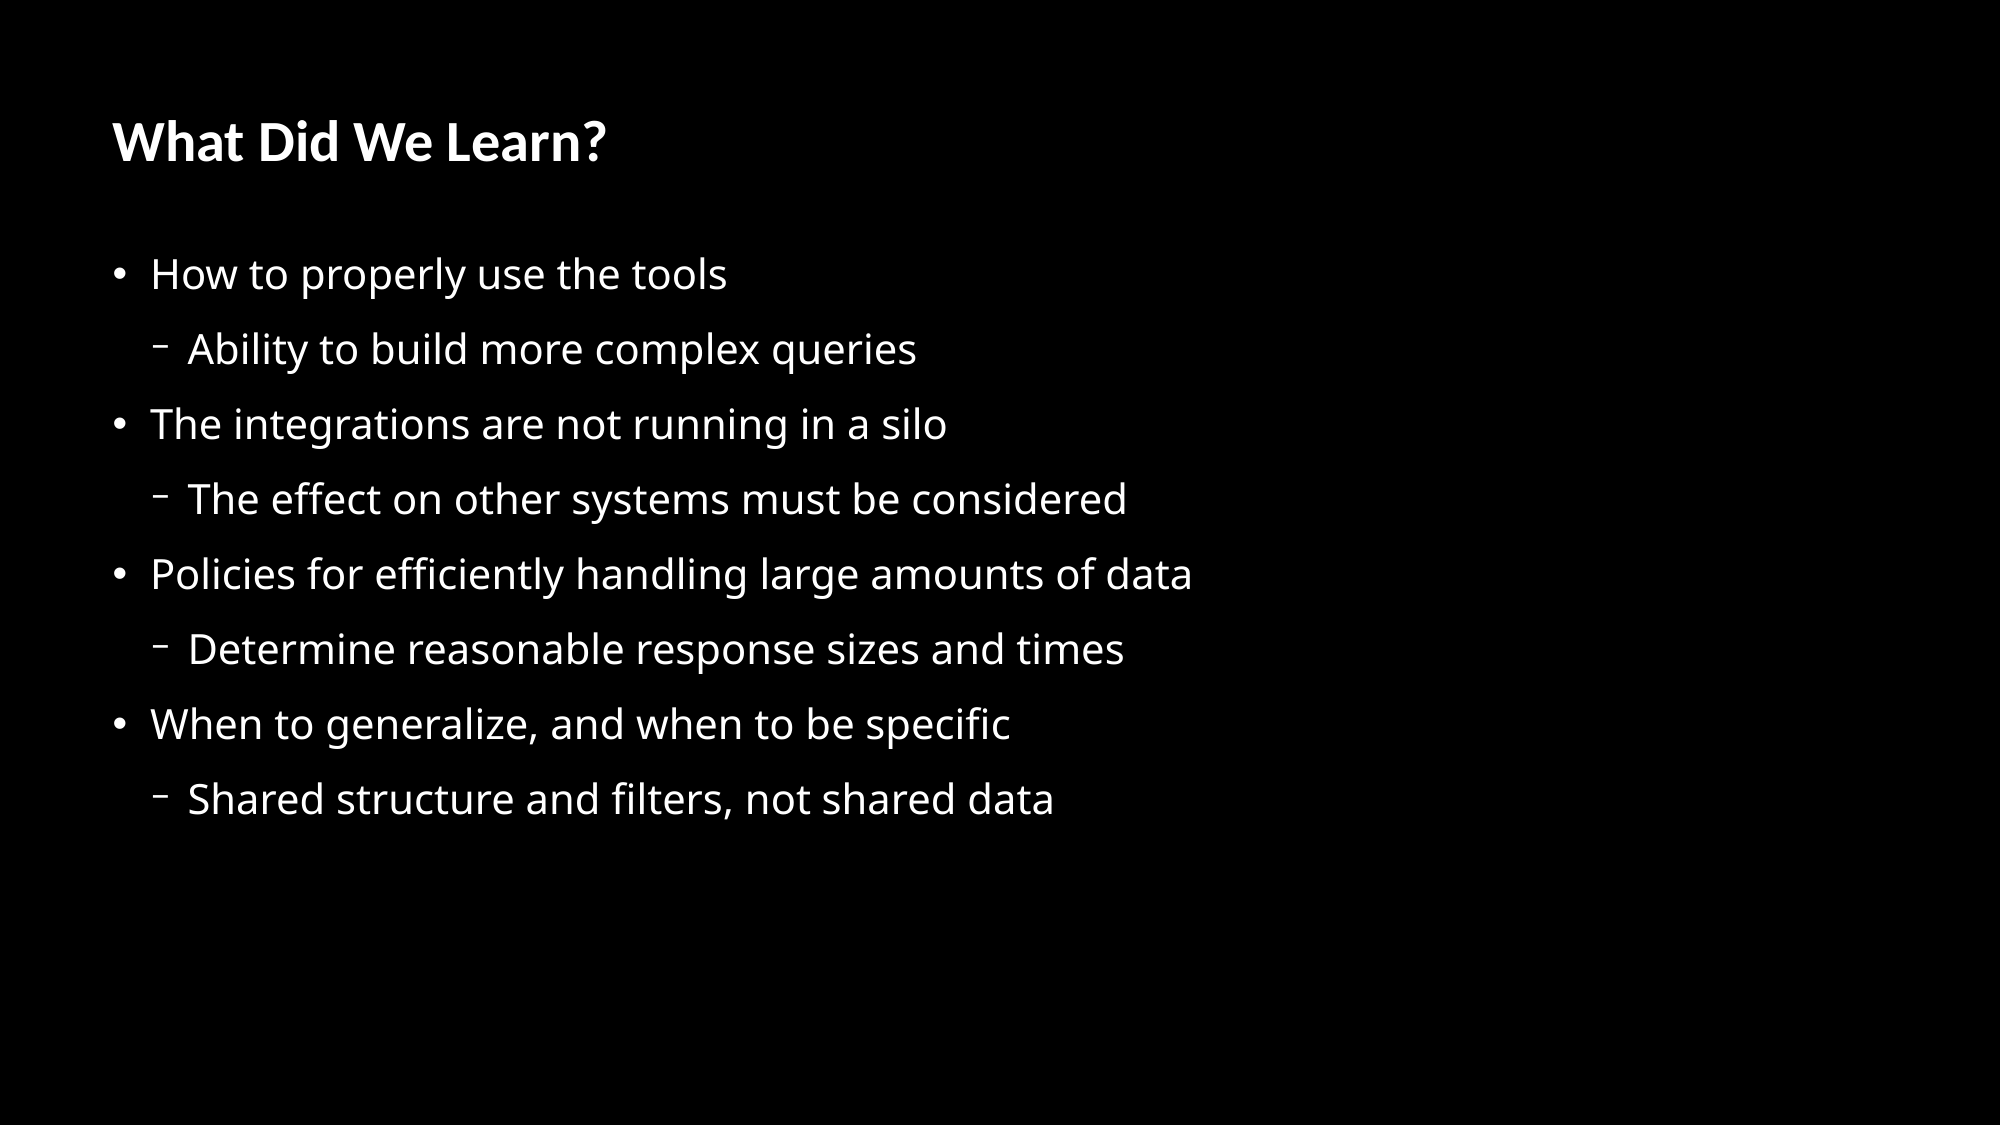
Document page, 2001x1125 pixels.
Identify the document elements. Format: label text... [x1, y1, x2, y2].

list How to properly use the tools Ability to build more complex queries The integrations are not running in a silo The effect on other systems must be considered Policies for efficiently handling large amounts of data Determine reasonable response sizes and times When to generalize, and when to be specific Shared structure and filters, not shared data [112, 248, 1888, 1015]
title What Did We Learn? [112, 47, 1888, 173]
